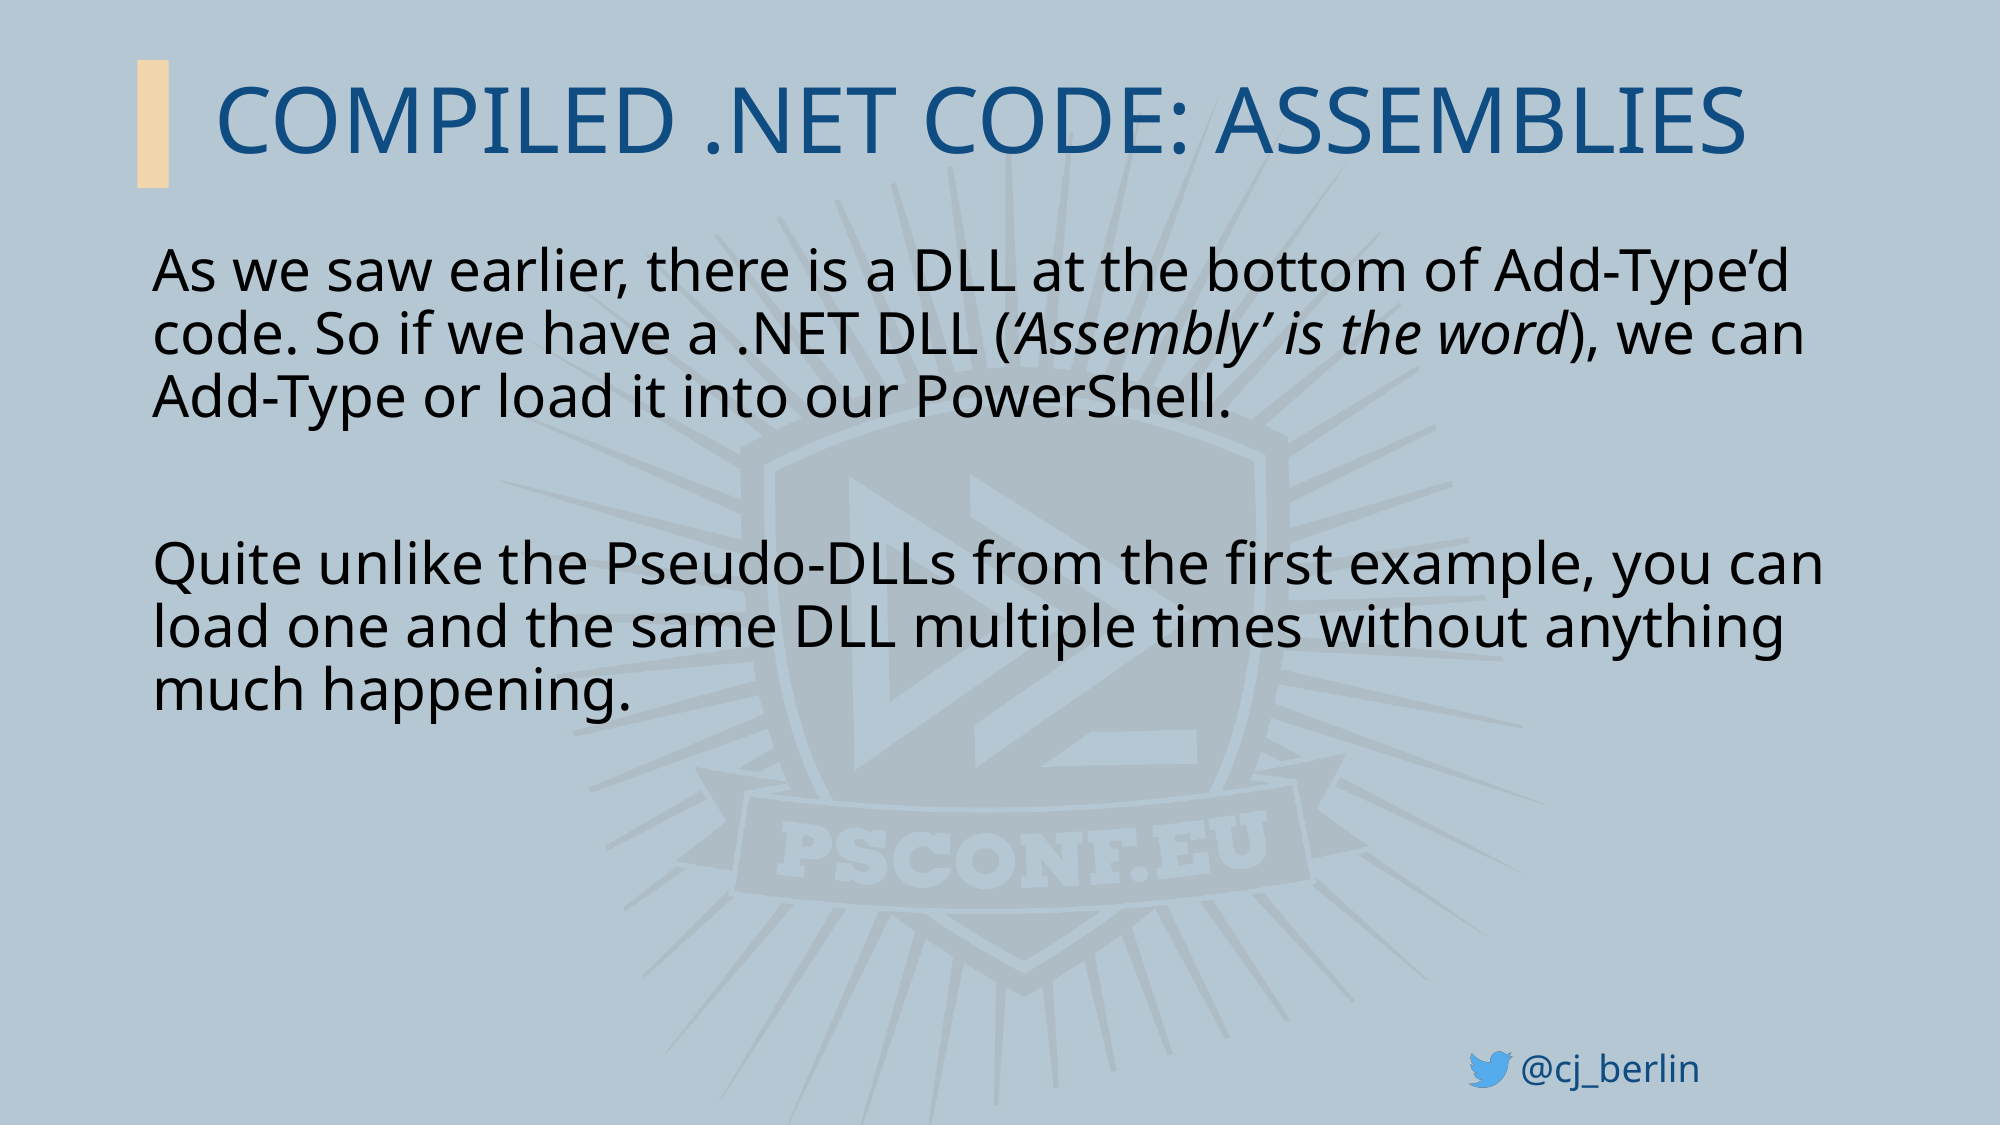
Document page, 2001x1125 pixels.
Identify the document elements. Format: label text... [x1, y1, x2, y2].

footer @cj_berlin [1505, 1038, 1956, 1098]
title COMPILED .NET CODE: ASSEMBLIES [199, 59, 1876, 188]
picture [1458, 1037, 1523, 1103]
list As we saw earlier, there is a DLL at the bottom of Add-Type’d code. So if we have a .NET DLL (‘Assembly’ is the word), we can Add-Type or load it into our PowerShell. Quite unlike the Pseudo-DLLs from the first example, you can load one and the same DLL multiple times without anything much happening. [137, 233, 1863, 1014]
